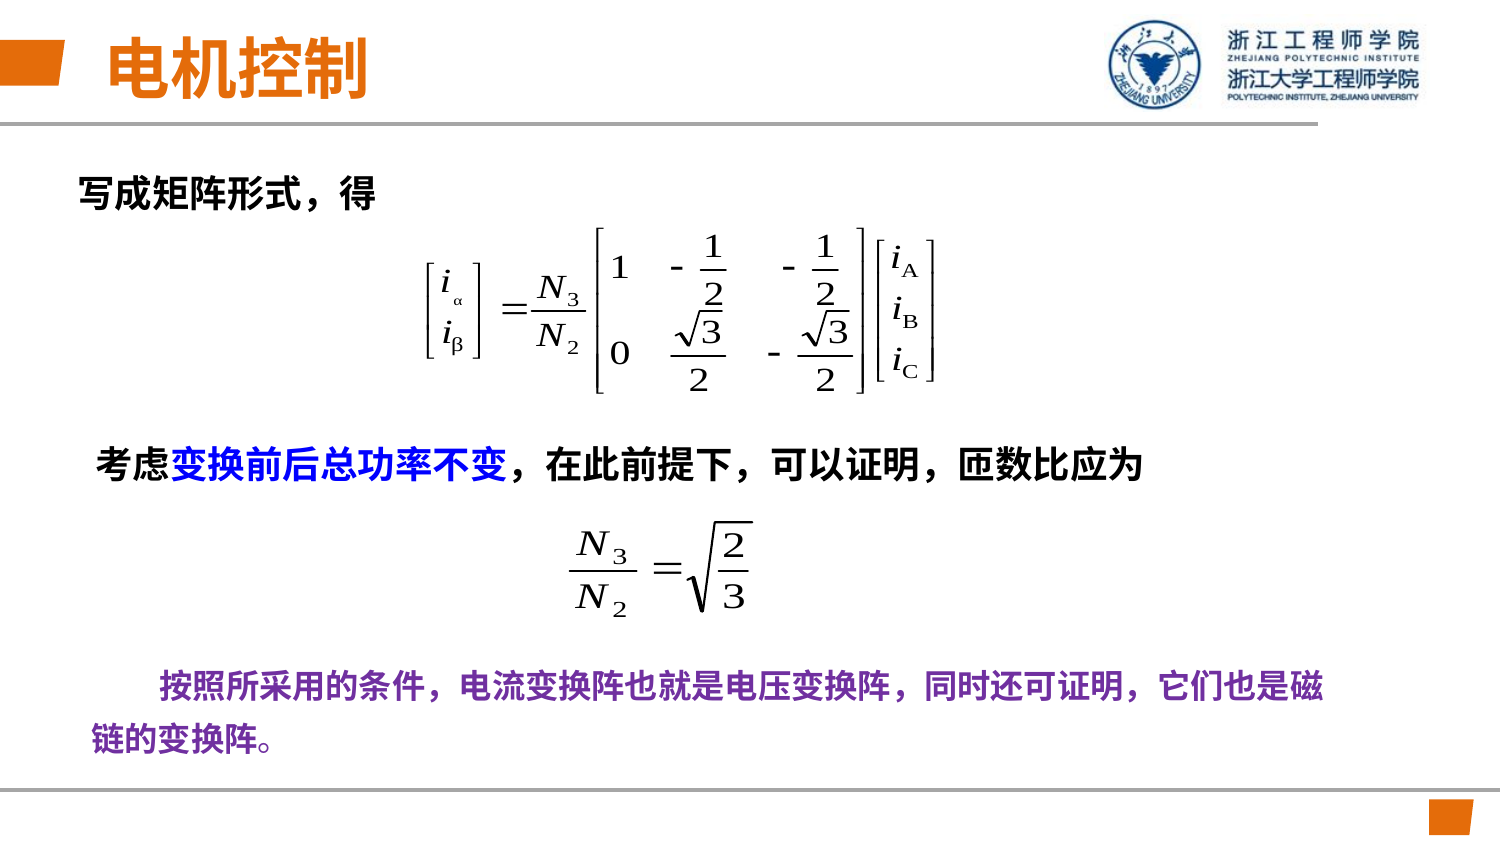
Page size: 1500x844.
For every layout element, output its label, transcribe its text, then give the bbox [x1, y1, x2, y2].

picture [1104, 14, 1430, 112]
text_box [416, 220, 951, 402]
text_box 考虑变换前后总功率不变，在此前提下，可以证明，匝数比应为 [80, 433, 1370, 494]
slide_number [1399, 786, 1500, 844]
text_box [560, 514, 764, 627]
text_box 按照所采用的条件，电流变换阵也就是电压变换阵，同时还可证明，它们也是磁链的变换阵。 [76, 625, 1352, 766]
list 写成矩阵形式，得 [62, 162, 1388, 813]
text_box 电机控制 [88, 31, 963, 102]
